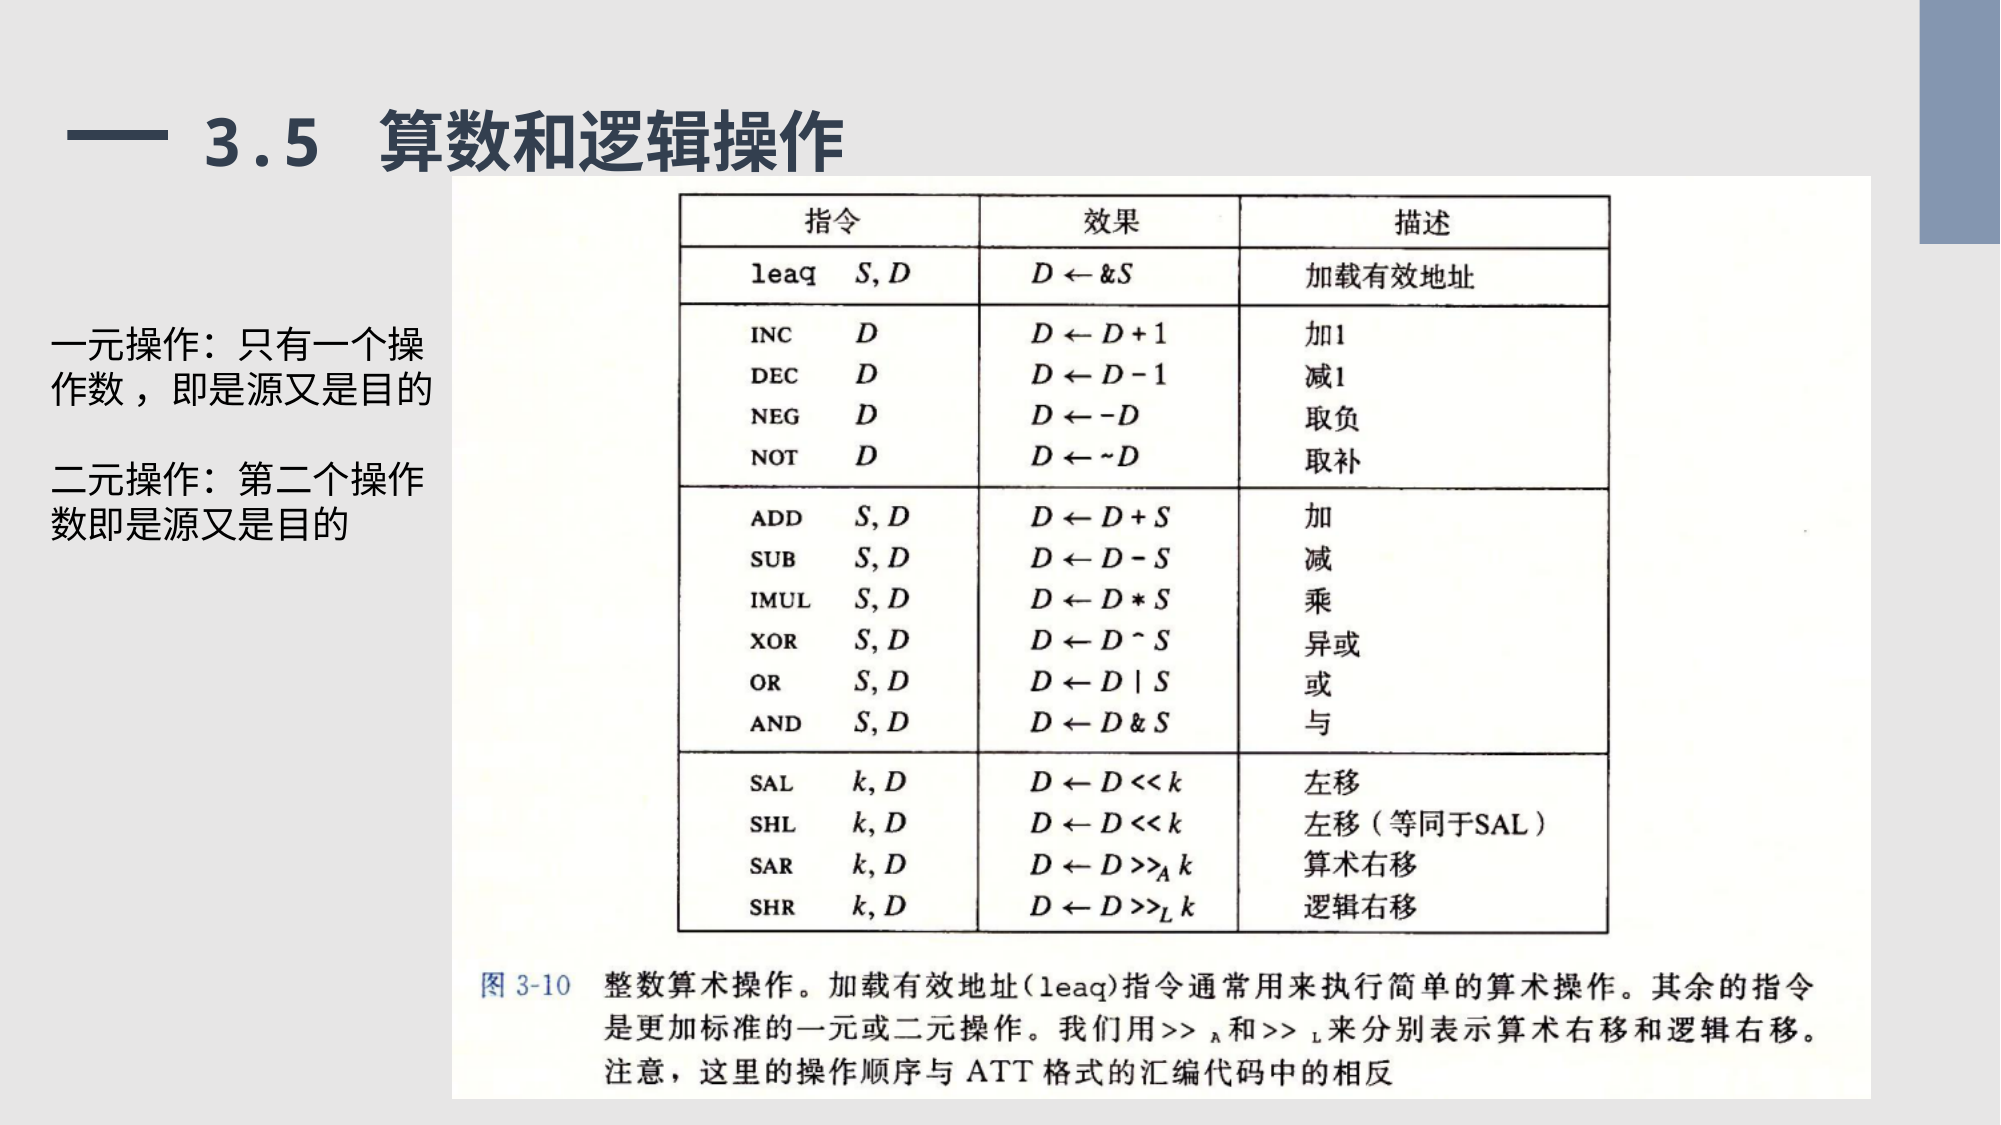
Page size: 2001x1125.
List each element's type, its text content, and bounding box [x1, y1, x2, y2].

picture [452, 176, 1871, 1099]
text_box 一元操作：只有一个操作数 ，即是源又是目的 二元操作：第二个操作数即是源又是目的 [35, 314, 452, 554]
title 3.5 算数和逻辑操作 [187, 99, 1823, 191]
